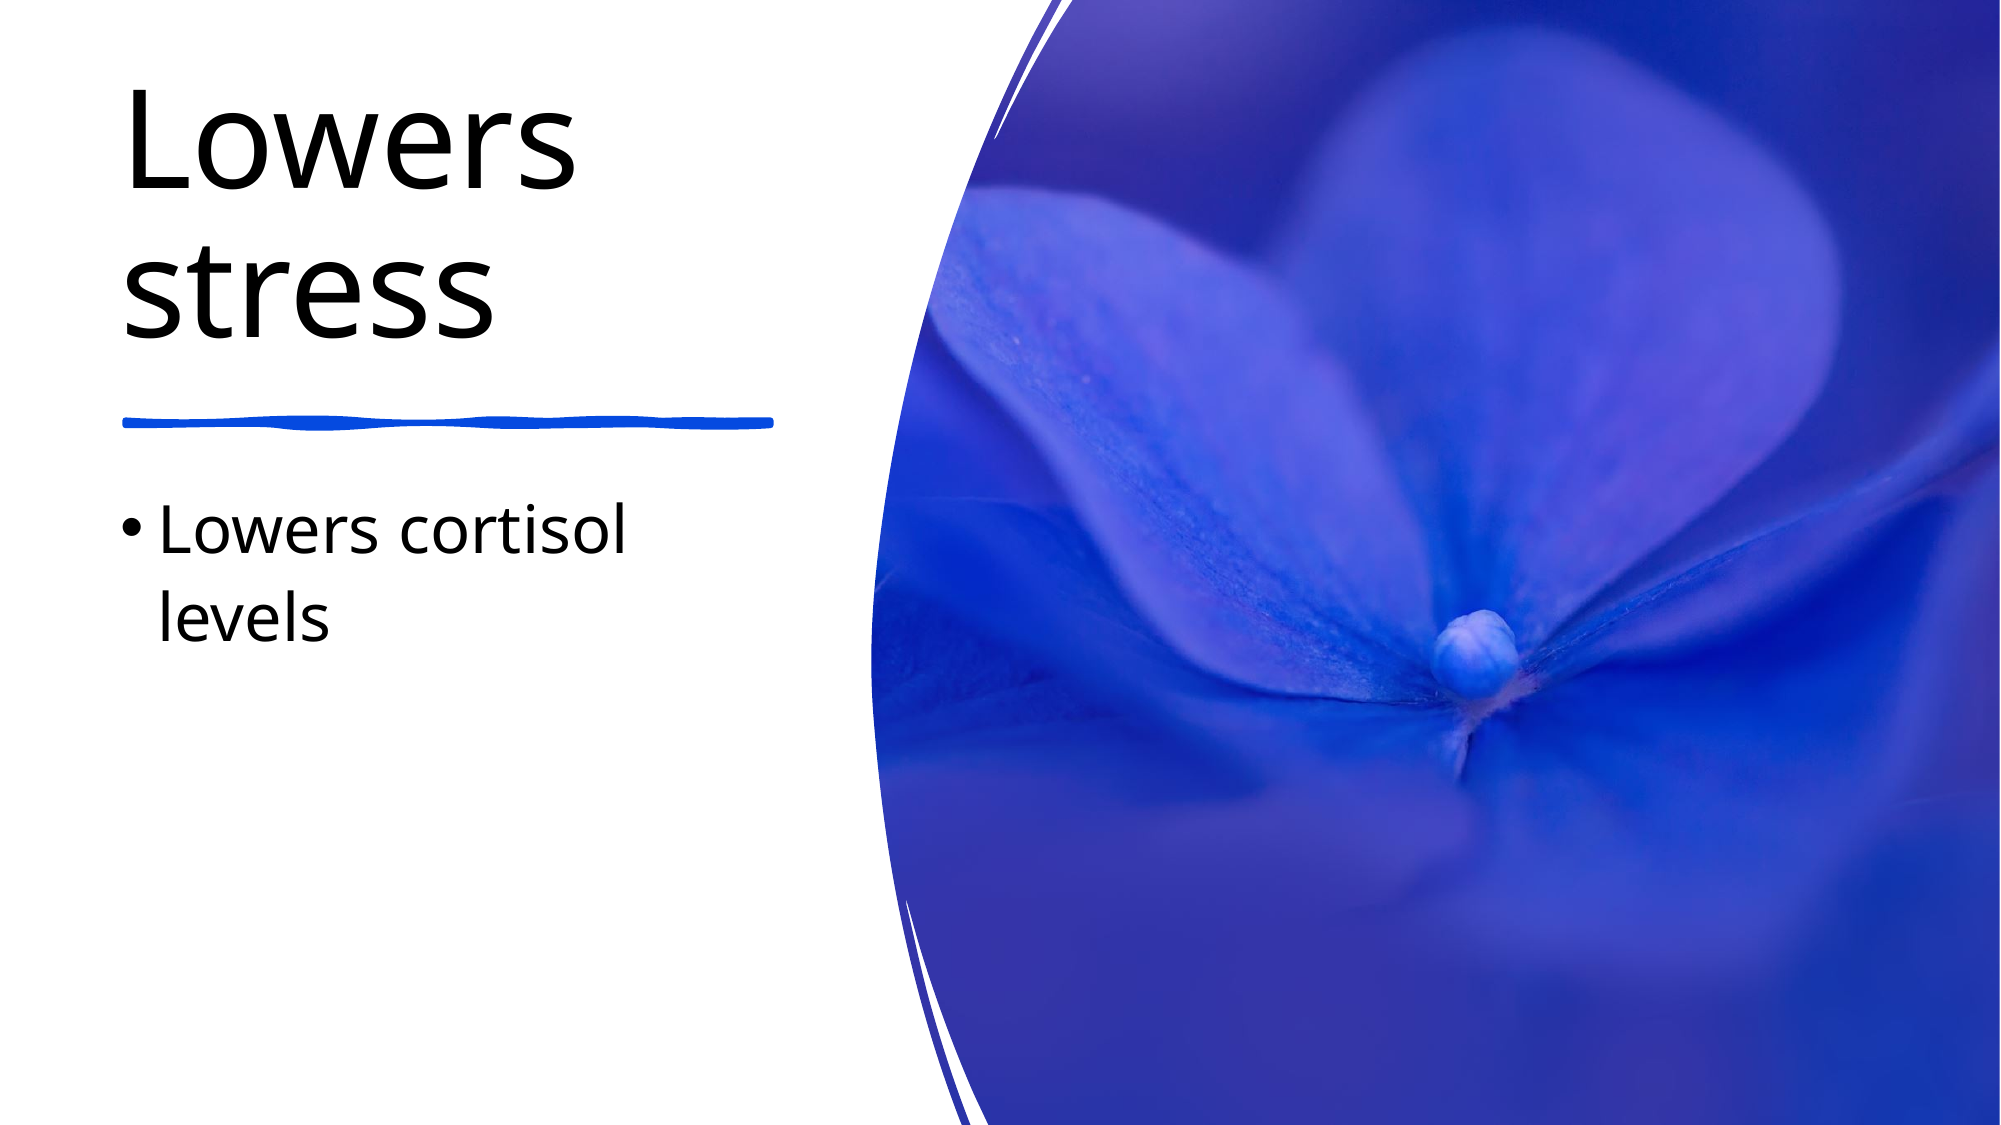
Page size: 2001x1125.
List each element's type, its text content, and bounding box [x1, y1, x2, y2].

text_box [0, 0, 871, 1125]
list Lowers cortisol levels [105, 471, 802, 1016]
text_box [124, 417, 772, 429]
picture [871, 0, 2000, 1125]
title Lowers stress [105, 53, 822, 375]
